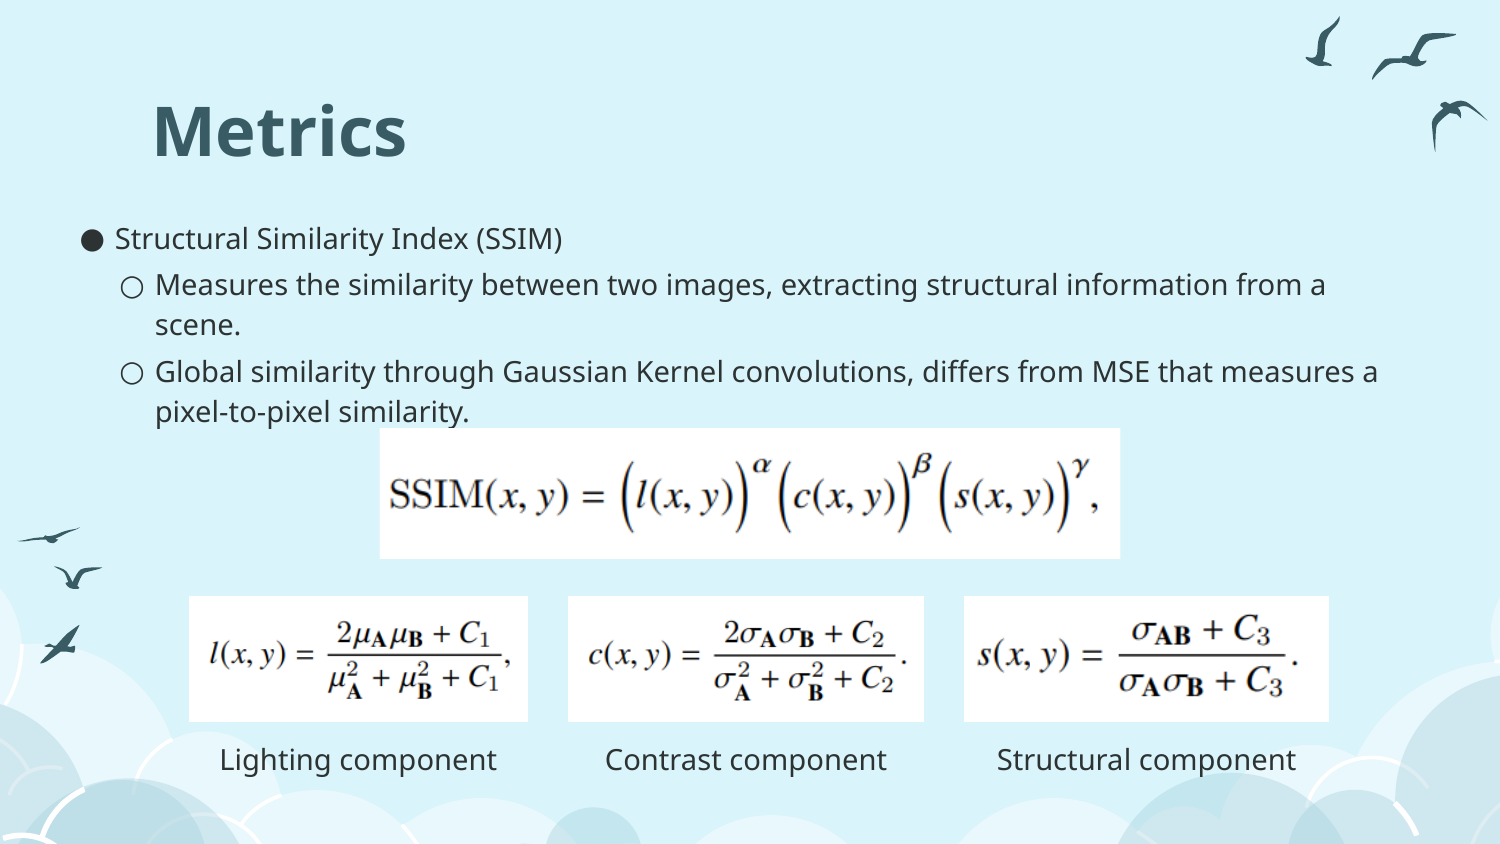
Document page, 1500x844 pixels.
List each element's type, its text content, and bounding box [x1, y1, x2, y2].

picture [568, 596, 924, 722]
picture [379, 427, 1121, 559]
subtitle Structural Similarity Index (SSIM) Measures the similarity between two images, extracting structural information from a scene. Global similarity through Gaussian Kernel convolutions, differs from MSE that measures a pixel-to-pixel similarity. [60, 199, 1424, 545]
title Metrics [118, 72, 1382, 167]
text_box Lighting component [189, 729, 528, 792]
picture [188, 596, 528, 722]
text_box Structural component [977, 731, 1316, 792]
text_box Contrast component [576, 731, 915, 792]
picture [964, 596, 1329, 722]
